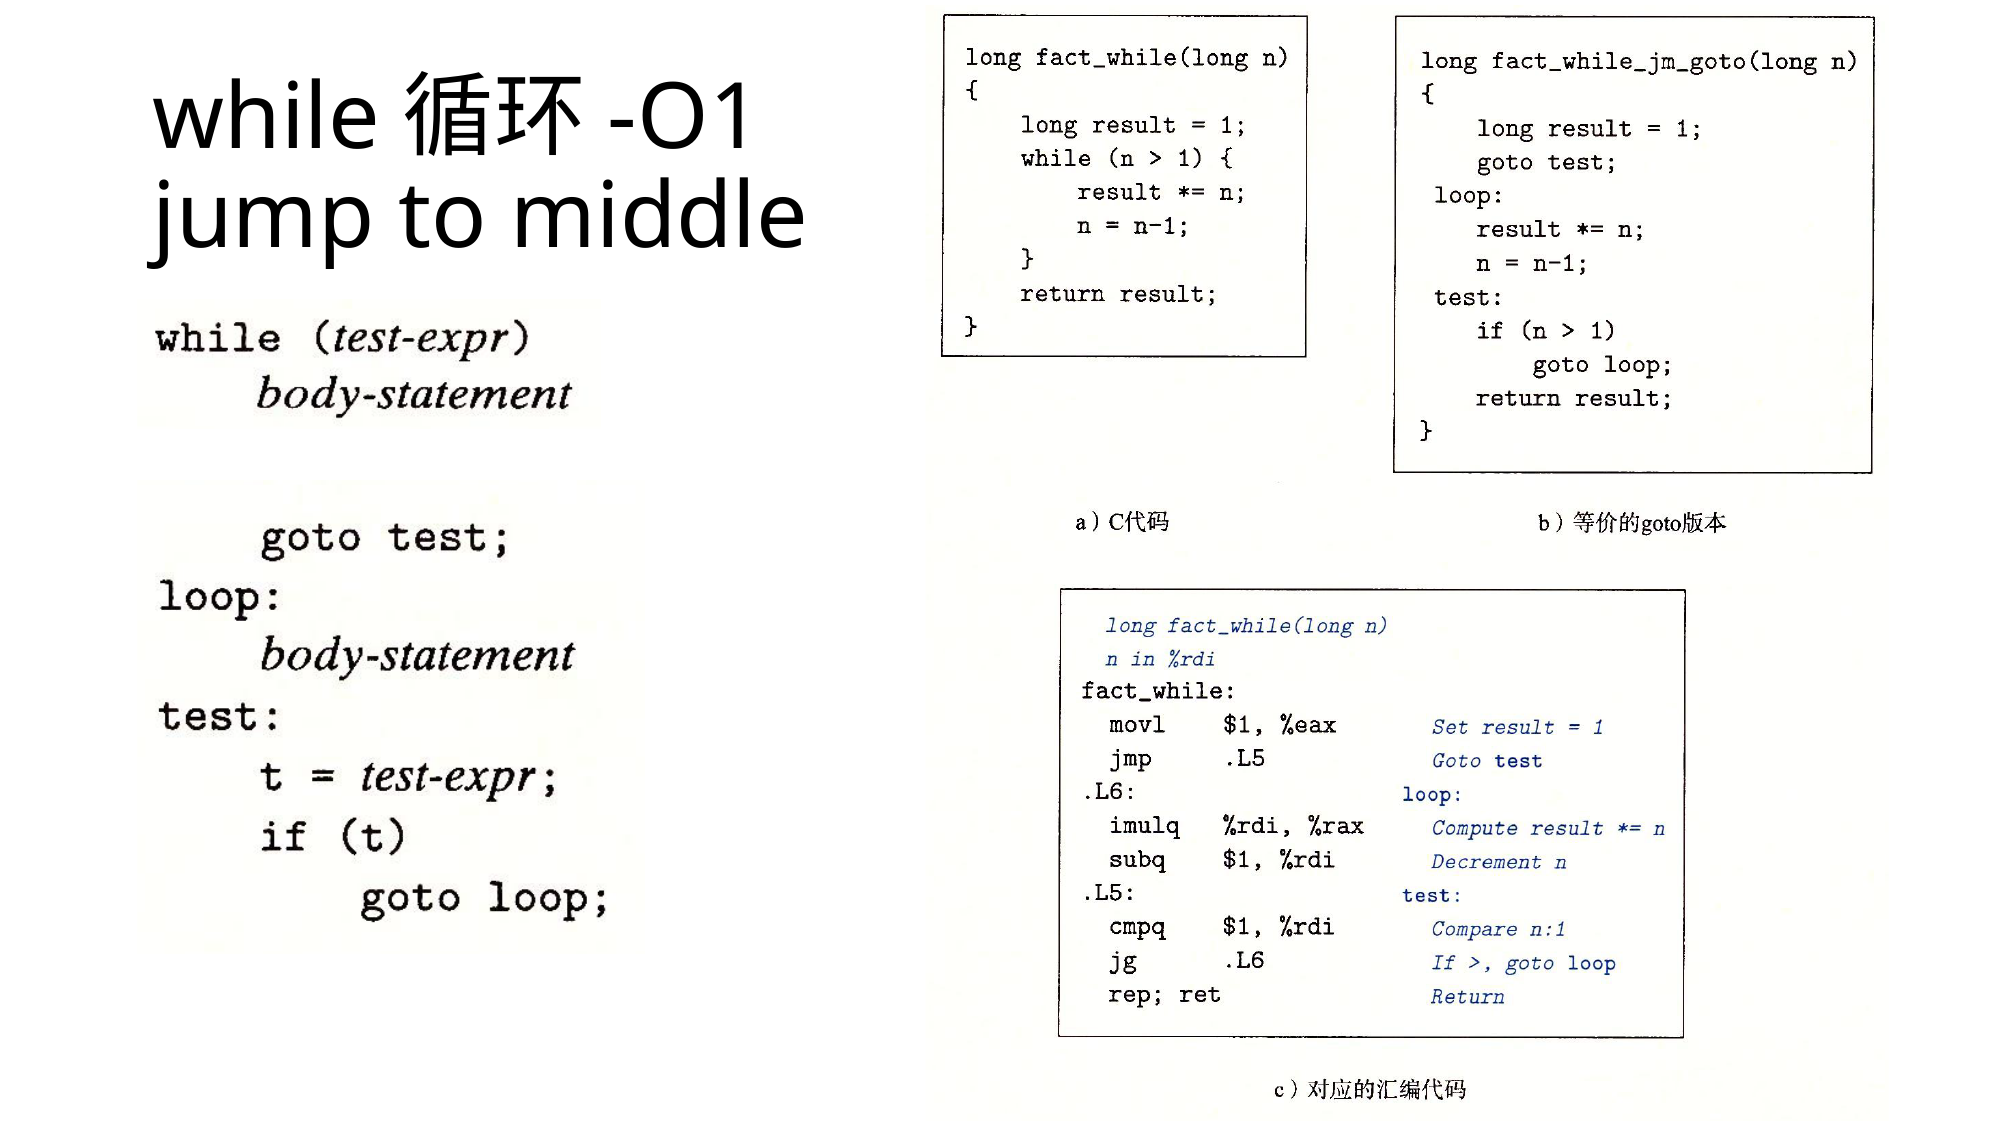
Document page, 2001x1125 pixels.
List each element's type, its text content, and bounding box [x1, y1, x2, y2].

title while循环-O1 jump to middle [137, 59, 925, 278]
picture [137, 480, 645, 954]
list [925, 5, 1889, 1121]
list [137, 299, 601, 429]
